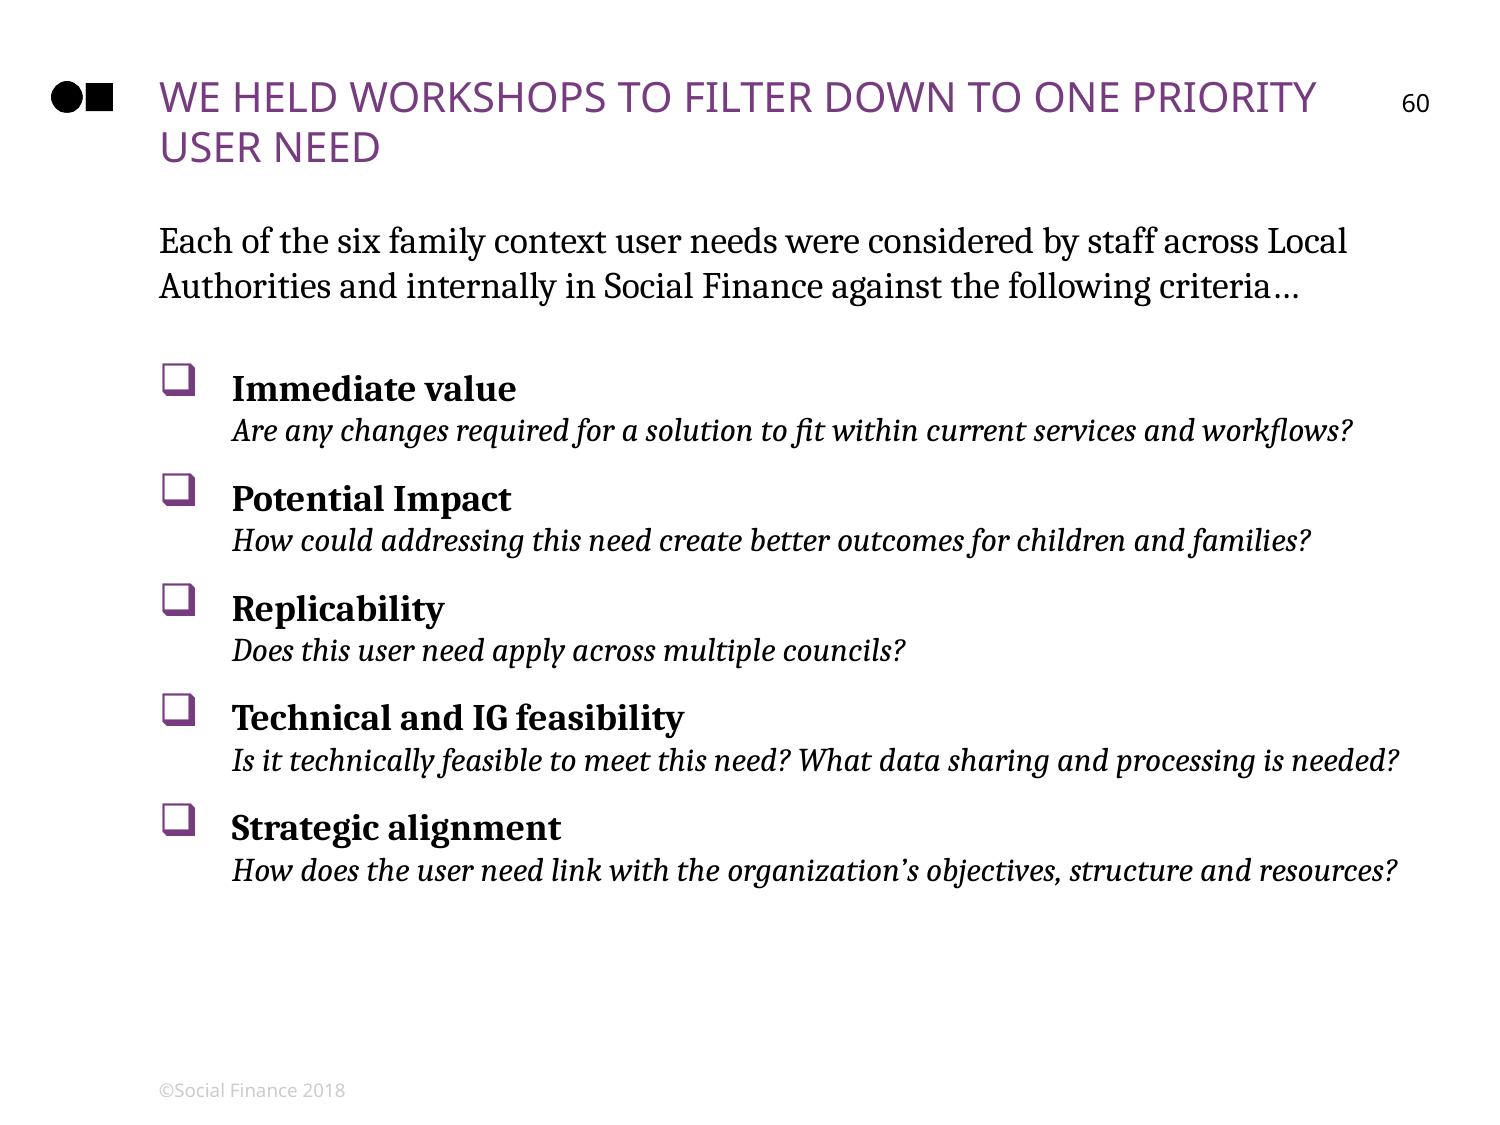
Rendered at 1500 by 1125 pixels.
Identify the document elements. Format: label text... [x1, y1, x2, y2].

picture [51, 81, 113, 113]
title We held workshops to filter down to one priority user need [159, 70, 1357, 183]
text_box Each of the six family context user needs were considered by staff across Local Authorities and internally in Social Finance against the following criteria… Immediate value Are any changes required for a solution to fit within current services and workflows? Potential Impact How could addressing this need create better outcomes for children and families? Replicability Does this user need apply across multiple councils? Technical and IG feasibility Is it technically feasible to meet this need? What data sharing and processing is needed? Strategic alignment How does the user need link with the organization’s objectives, structure and resources? [159, 216, 1433, 1052]
slide_number 60 [1388, 87, 1431, 148]
